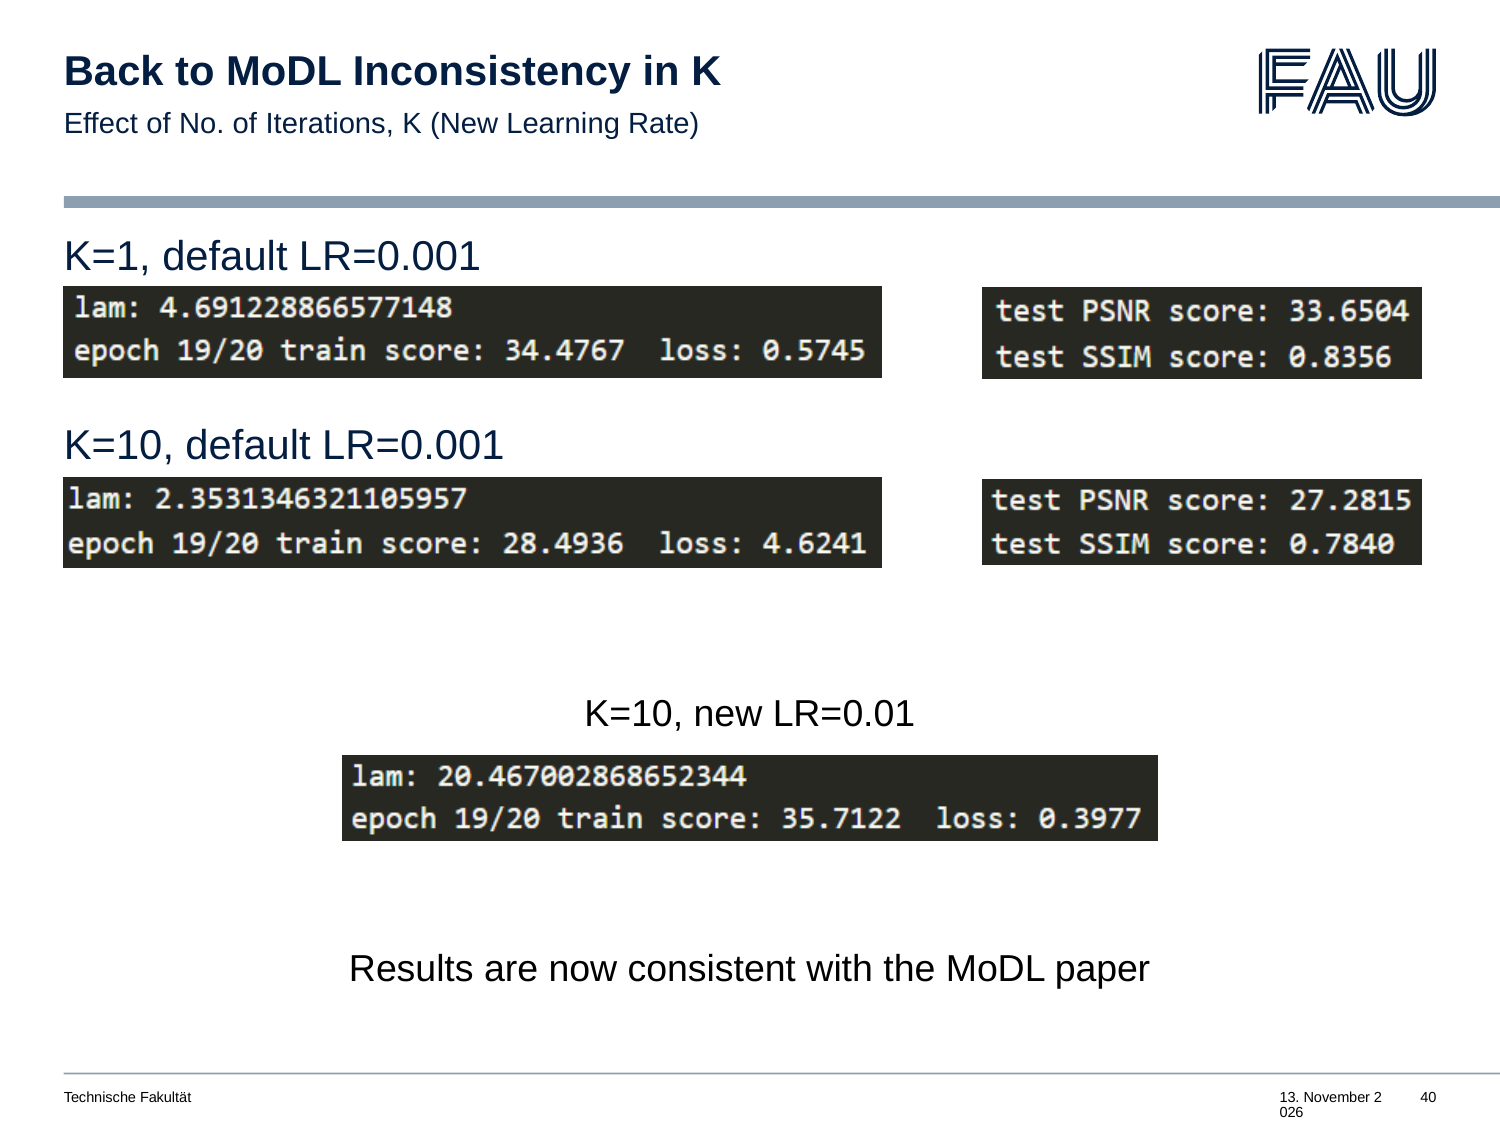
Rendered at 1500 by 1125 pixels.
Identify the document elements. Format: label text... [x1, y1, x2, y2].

picture [63, 477, 882, 568]
text_box K=10, new LR=0.01 [569, 682, 931, 742]
slide_number 19. März 2024 [1279, 1088, 1387, 1106]
picture [342, 755, 1158, 841]
title Back to MoDL Inconsistency in K [63, 49, 906, 95]
footer Technische Fakultät [63, 1088, 737, 1106]
text_box Results are now consistent with the MoDL paper [334, 937, 1166, 997]
picture [982, 479, 1422, 566]
list Effect of No. of Iterations, K (New Learning Rate) [63, 100, 906, 140]
list K=10, default LR=0.001 [63, 412, 628, 467]
slide_number 40 [1406, 1088, 1437, 1106]
picture [63, 286, 882, 378]
list K=1, default LR=0.001 [63, 223, 906, 279]
picture [982, 287, 1422, 379]
